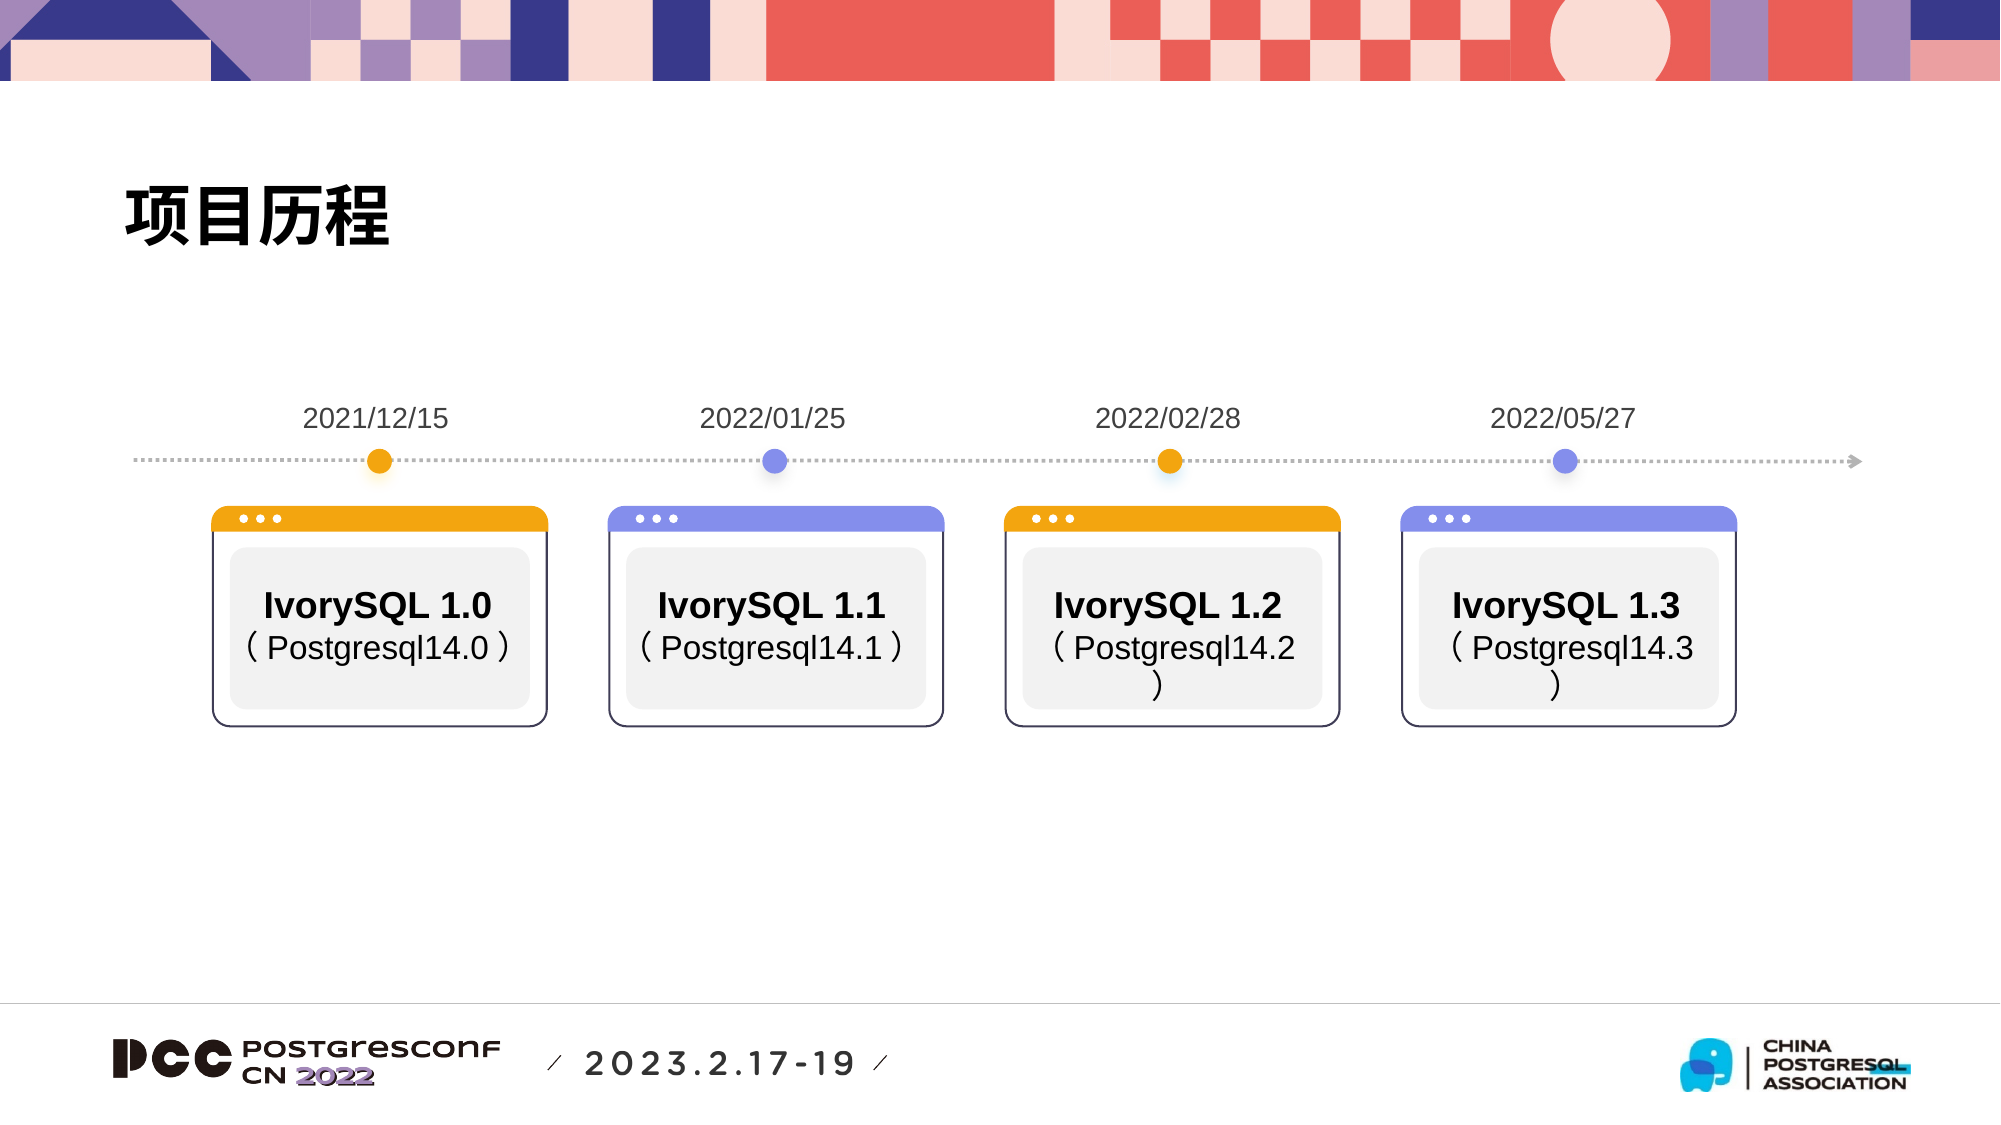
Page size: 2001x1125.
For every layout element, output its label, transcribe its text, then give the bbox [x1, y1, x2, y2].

text_box IvorySQL 1.1 （Postgresql14.1） [598, 573, 607, 674]
text_box [1552, 462, 1578, 474]
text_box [1003, 505, 1341, 728]
text_box 项目历程 [109, 150, 1890, 261]
text_box IvorySQL 1.0 （Postgresql14.0） [205, 573, 211, 674]
text_box [1553, 448, 1578, 459]
picture [1691, 1088, 1703, 1092]
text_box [1400, 505, 1738, 728]
text_box [367, 448, 392, 459]
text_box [211, 505, 549, 728]
text_box [1157, 448, 1183, 459]
picture [1680, 1079, 1685, 1092]
text_box 2022/05/27 [1475, 385, 1652, 442]
text_box [762, 462, 788, 474]
picture [1711, 1050, 1717, 1057]
text_box [1157, 462, 1183, 474]
picture [113, 1039, 898, 1092]
text_box [367, 462, 392, 474]
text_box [607, 505, 945, 728]
picture [0, 0, 2000, 81]
text_box 2022/01/25 [684, 385, 862, 442]
text_box 2021/12/15 [287, 385, 464, 442]
picture [1680, 1038, 1911, 1092]
text_box 2022/02/28 [1080, 385, 1257, 442]
text_box [762, 448, 787, 459]
